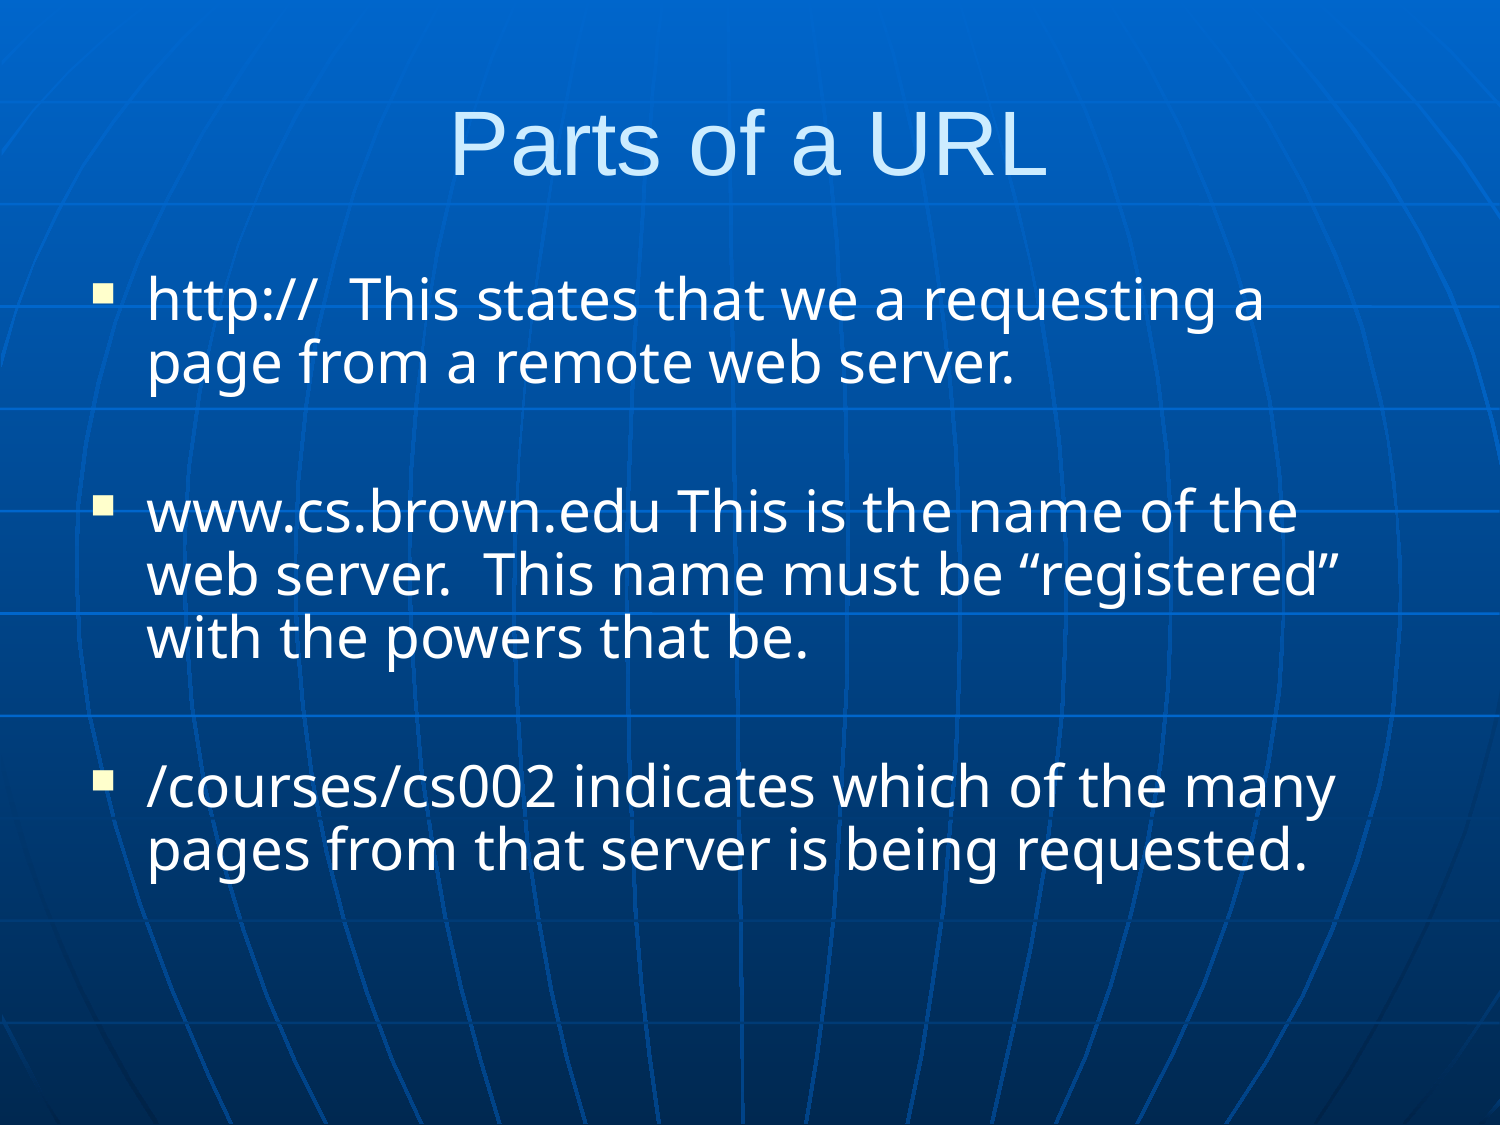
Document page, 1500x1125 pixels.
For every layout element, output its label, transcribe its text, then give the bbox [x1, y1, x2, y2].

list http:// This states that we a requesting a page from a remote web server. www.cs.brown.edu This is the name of the web server. This name must be “registered” with the powers that be. /courses/cs002 indicates which of the many pages from that server is being requested. [75, 262, 1425, 1006]
title Parts of a URL [75, 89, 1425, 189]
